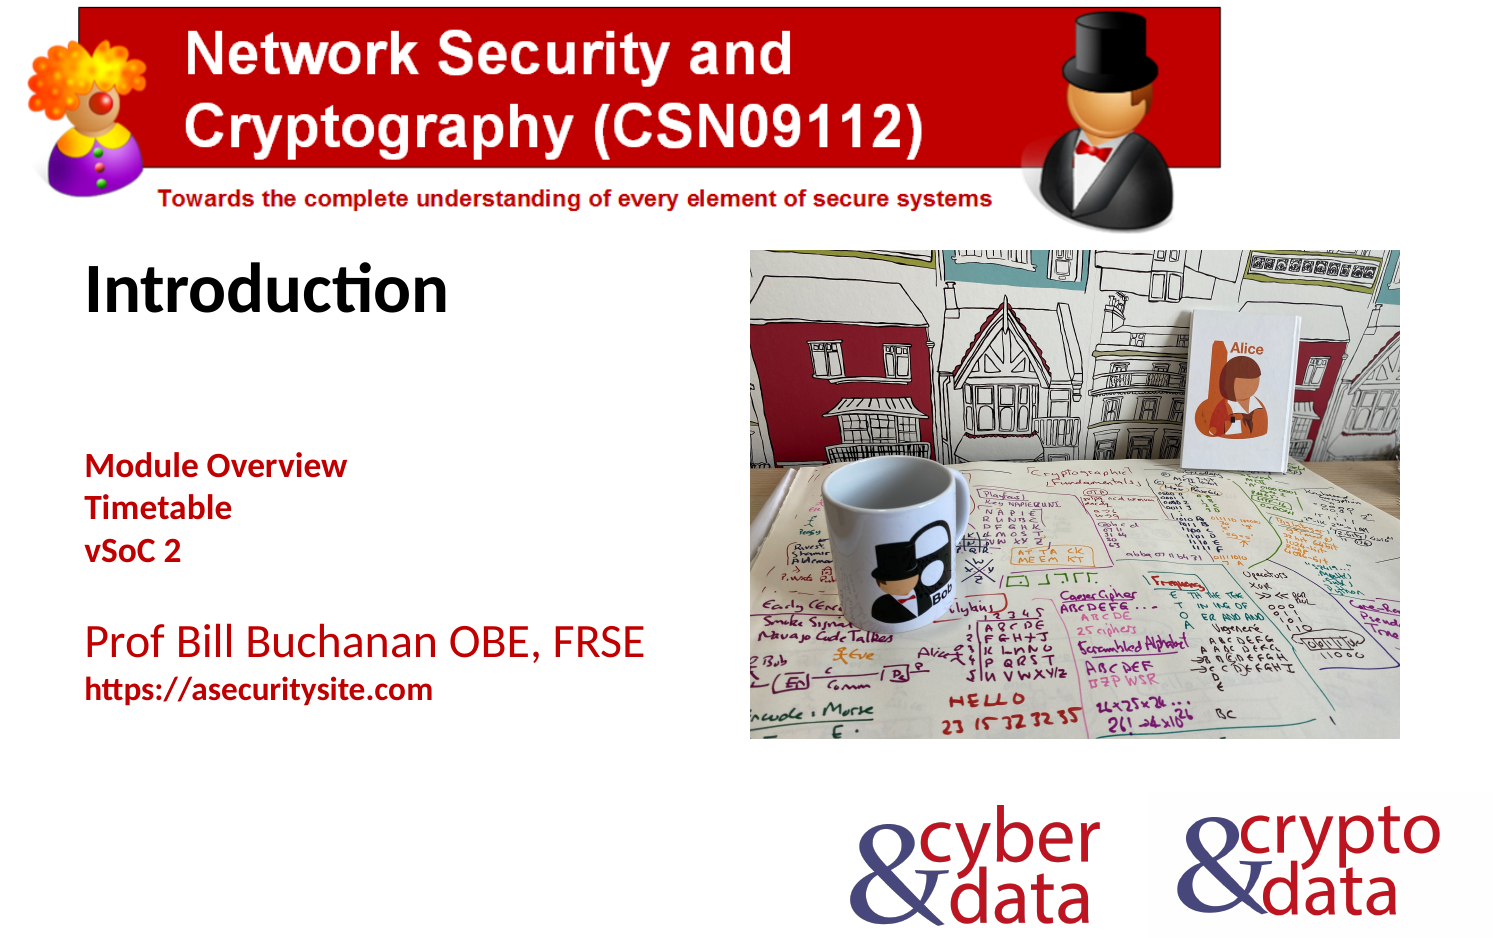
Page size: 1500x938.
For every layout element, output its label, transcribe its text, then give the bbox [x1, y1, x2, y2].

title Introduction Module Overview Timetable vSoC 2 Prof Bill Buchanan OBE, FRSE https://asecuritysite.com [76, 243, 952, 832]
picture [0, 0, 1231, 243]
picture [1147, 792, 1494, 938]
picture [749, 250, 1400, 739]
picture [849, 804, 1101, 926]
